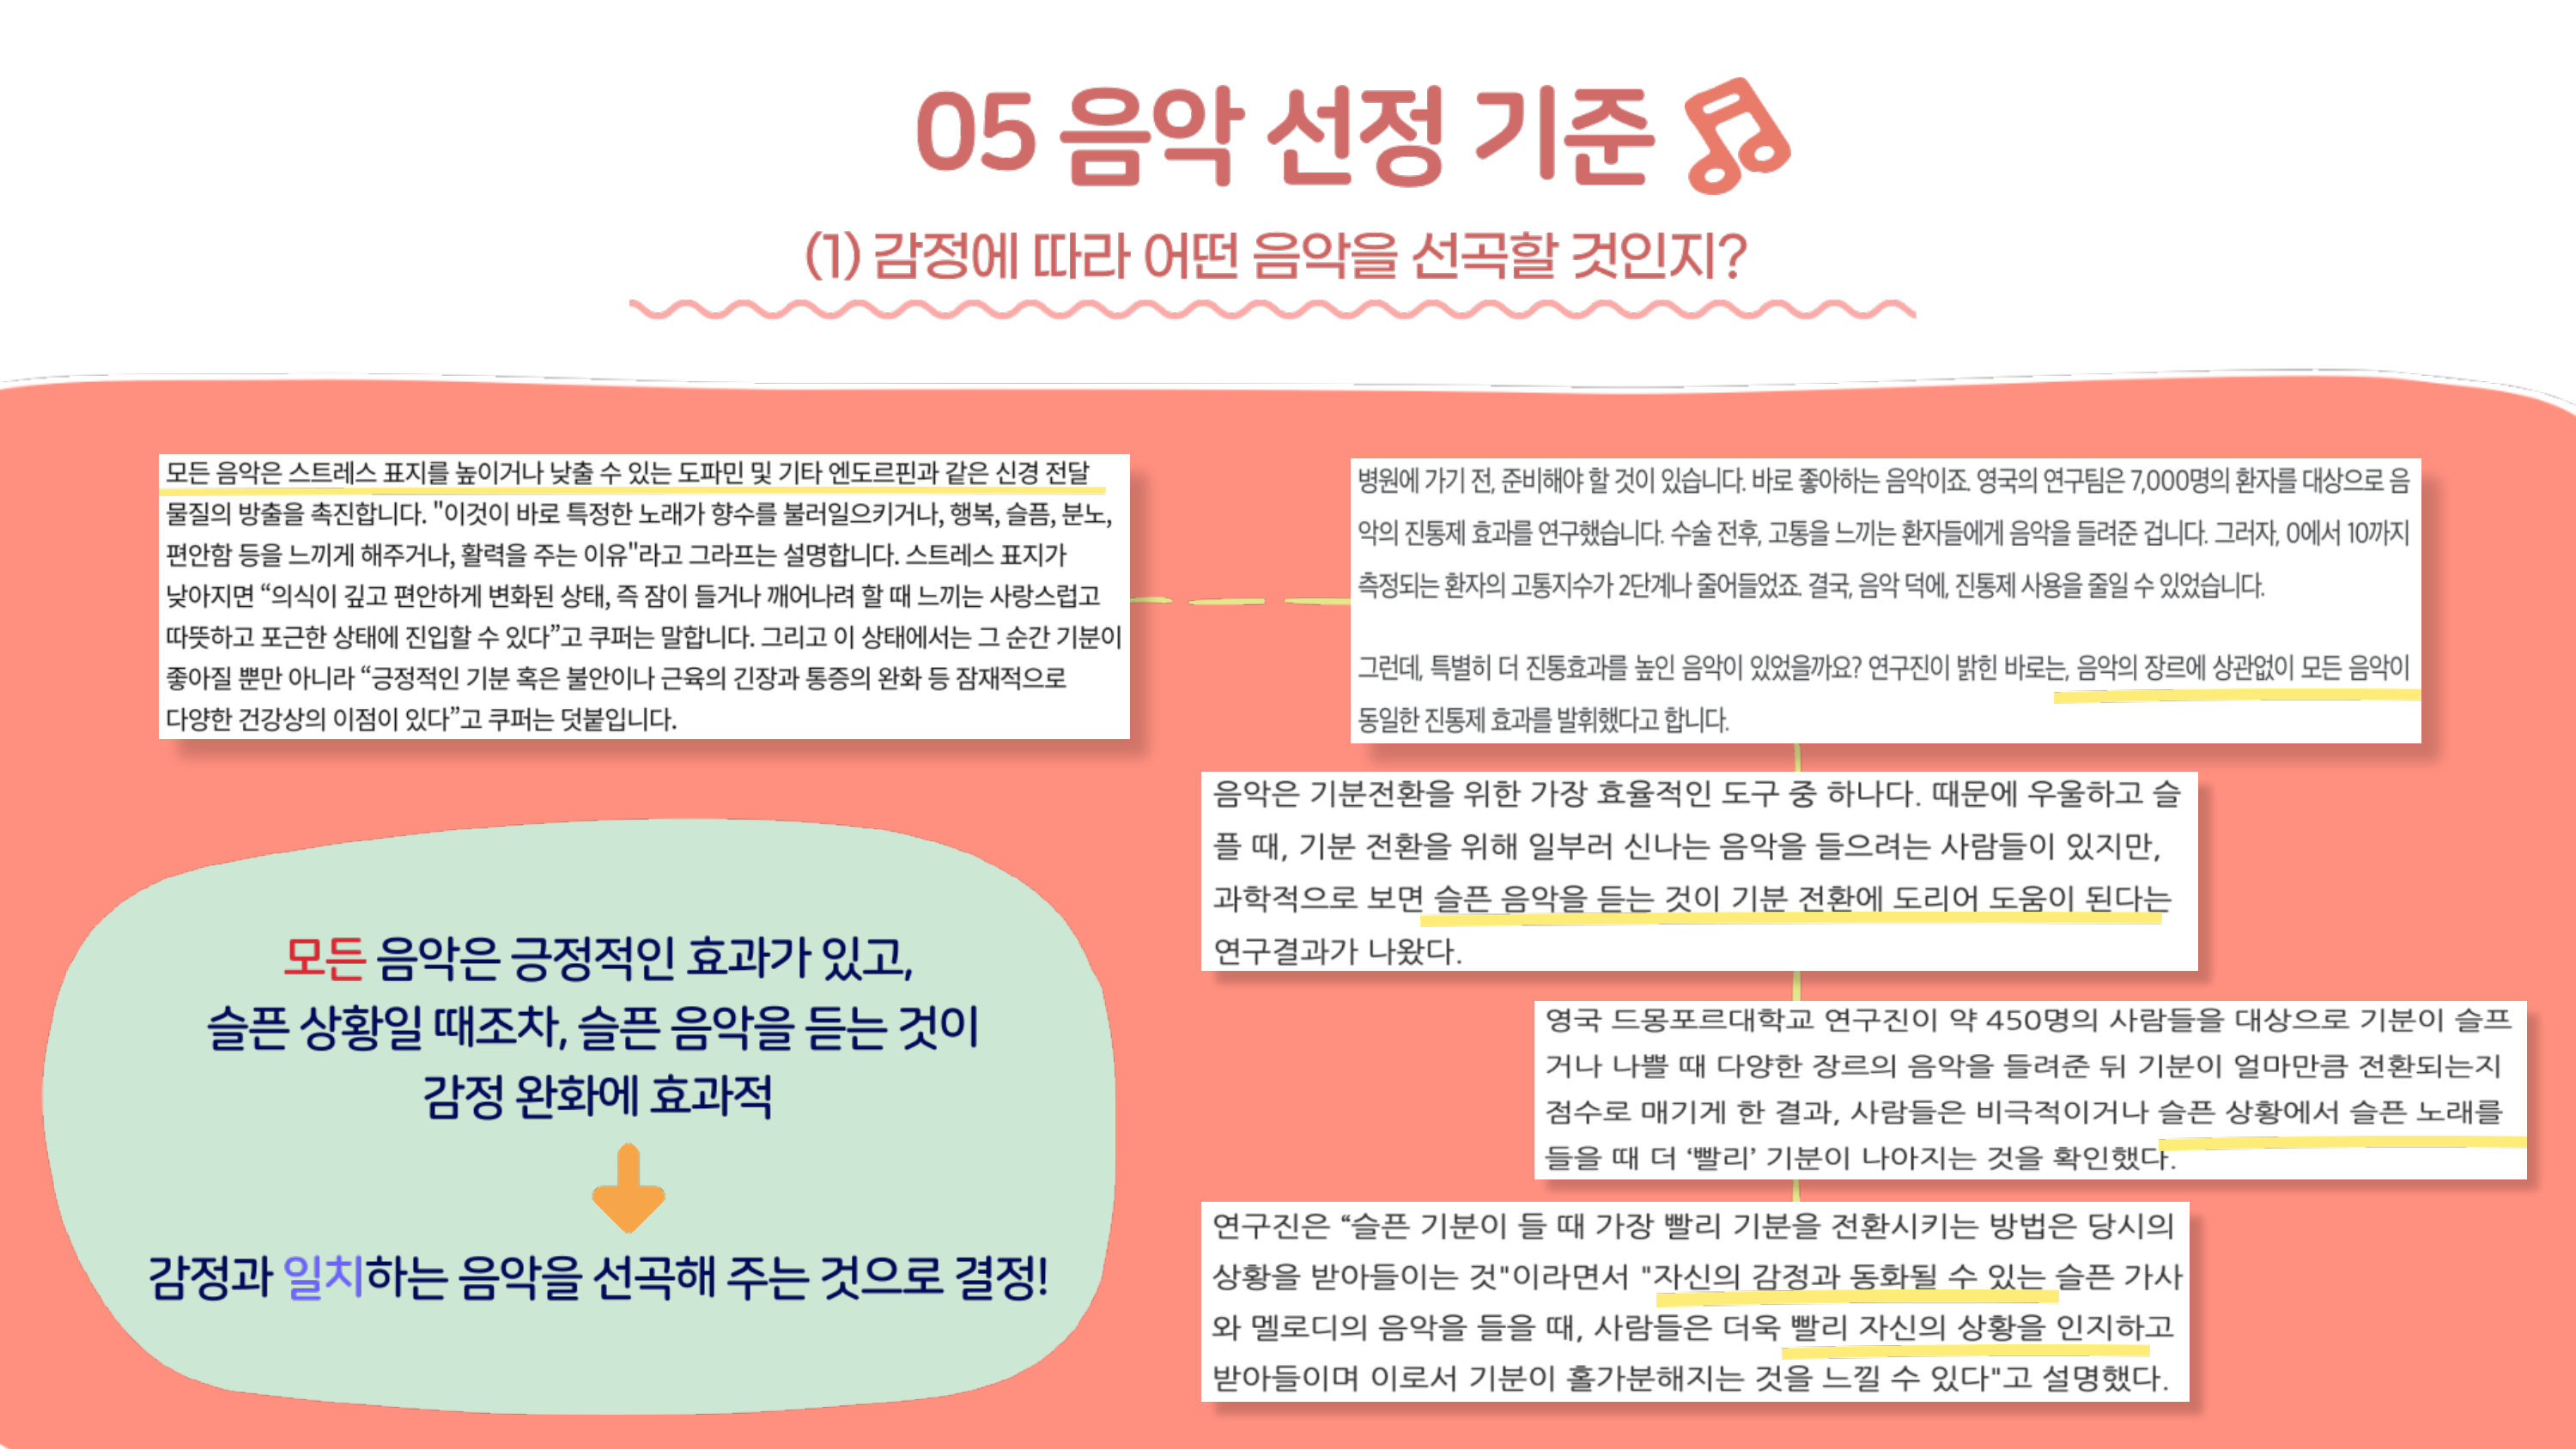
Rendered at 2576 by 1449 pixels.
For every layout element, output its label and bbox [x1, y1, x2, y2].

text_box [0, 330, 1634, 900]
picture [1656, 1289, 2059, 1307]
picture [159, 487, 835, 496]
picture [1420, 912, 2162, 927]
picture [1782, 1344, 2150, 1361]
text_box [716, 685, 2576, 1083]
picture [629, 0, 1917, 335]
text_box [720, 1115, 2576, 1449]
text_box [1050, 1093, 2576, 1115]
picture [0, 900, 1050, 1449]
text_box [835, 335, 2576, 684]
picture [2159, 1135, 2527, 1151]
